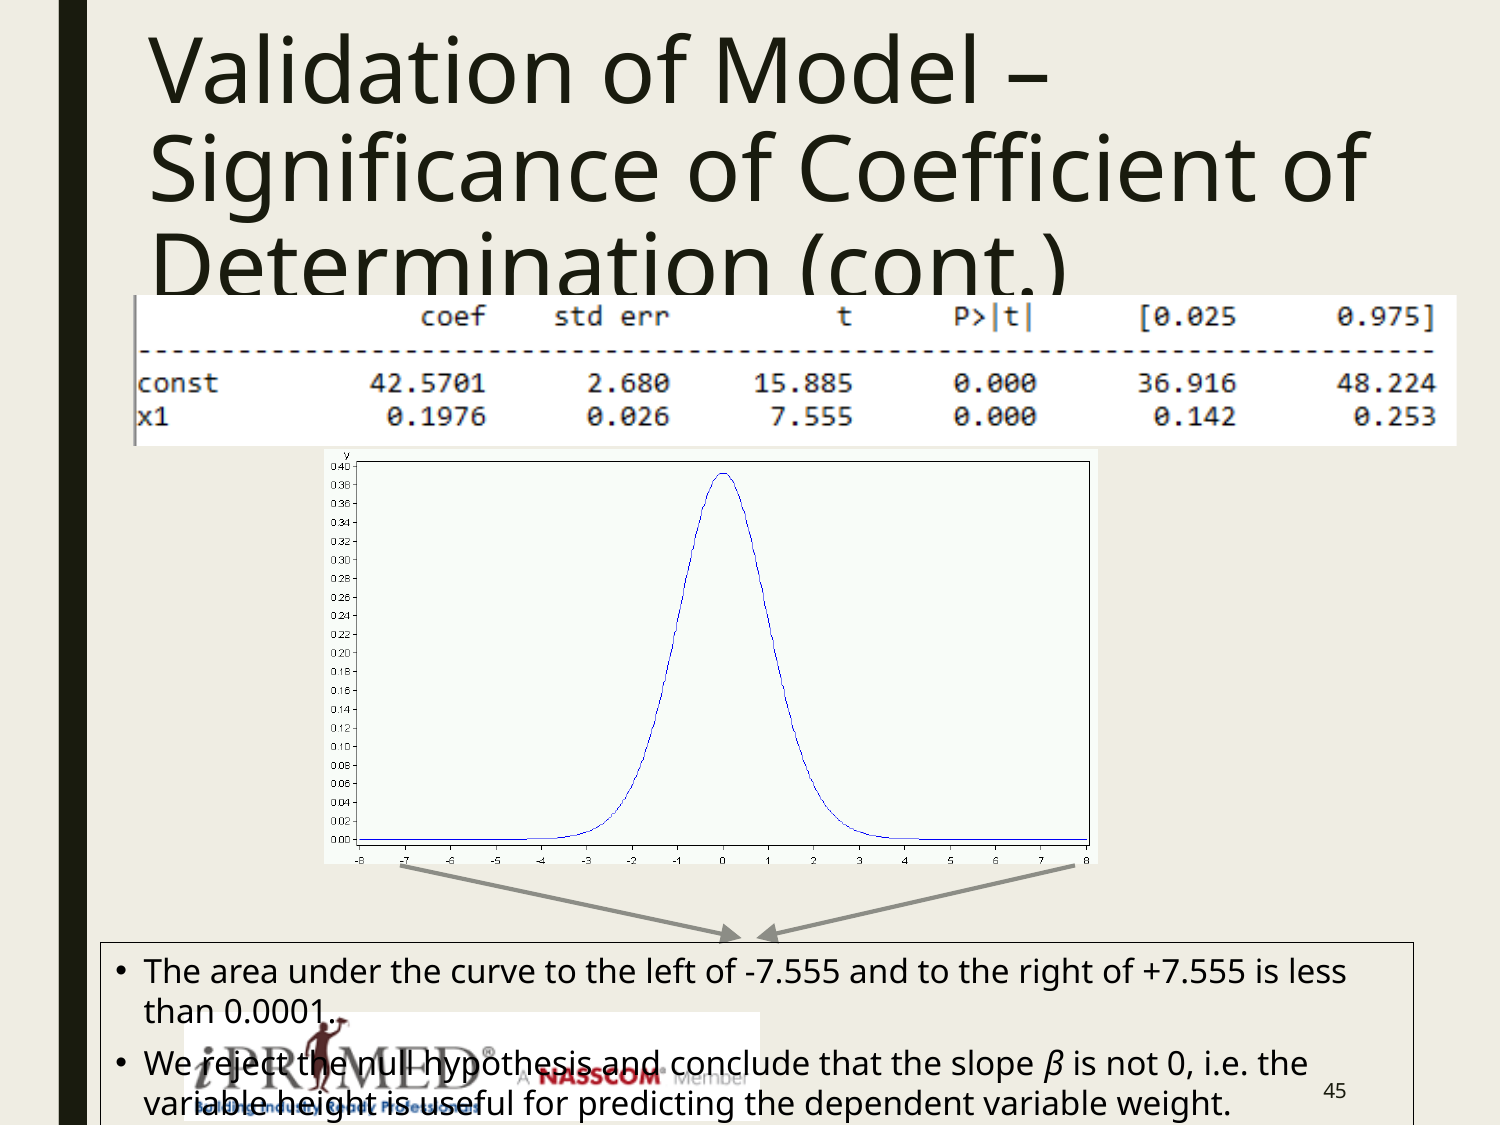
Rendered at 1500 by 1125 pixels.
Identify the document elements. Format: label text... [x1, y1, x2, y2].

text_box The area under the curve to the left of -7.555 and to the right of +7.555 is less than 0.0001. We reject the null hypothesis and conclude that the slope β is not 0, i.e. the variable height is useful for predicting the dependent variable weight. [100, 942, 1414, 1125]
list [133, 295, 1457, 446]
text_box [756, 865, 1075, 939]
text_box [399, 865, 742, 939]
picture [324, 449, 1098, 864]
title Validation of Model – Significance of Coefficient of Determination (cont.) [133, 17, 1412, 262]
